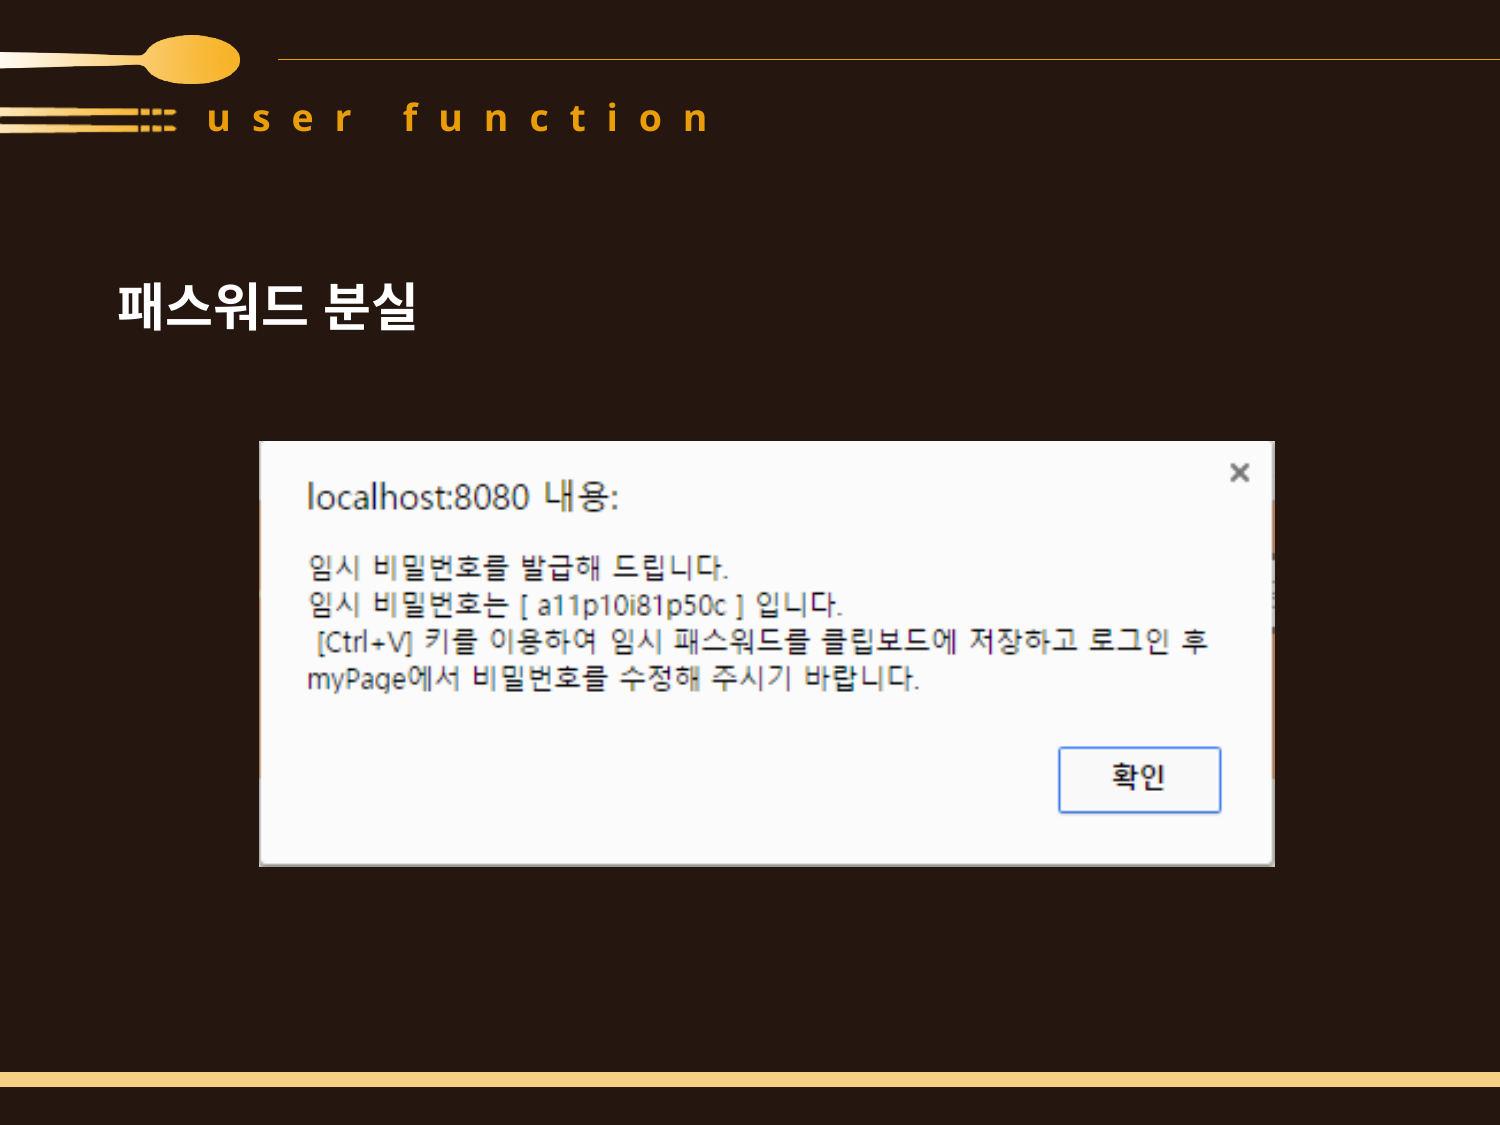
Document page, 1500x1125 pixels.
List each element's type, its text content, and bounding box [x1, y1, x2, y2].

picture [0, 35, 240, 84]
picture [259, 441, 1275, 867]
list user function [191, 98, 1500, 141]
text_box 패스워드 분실 [103, 273, 1397, 342]
picture [0, 89, 192, 150]
